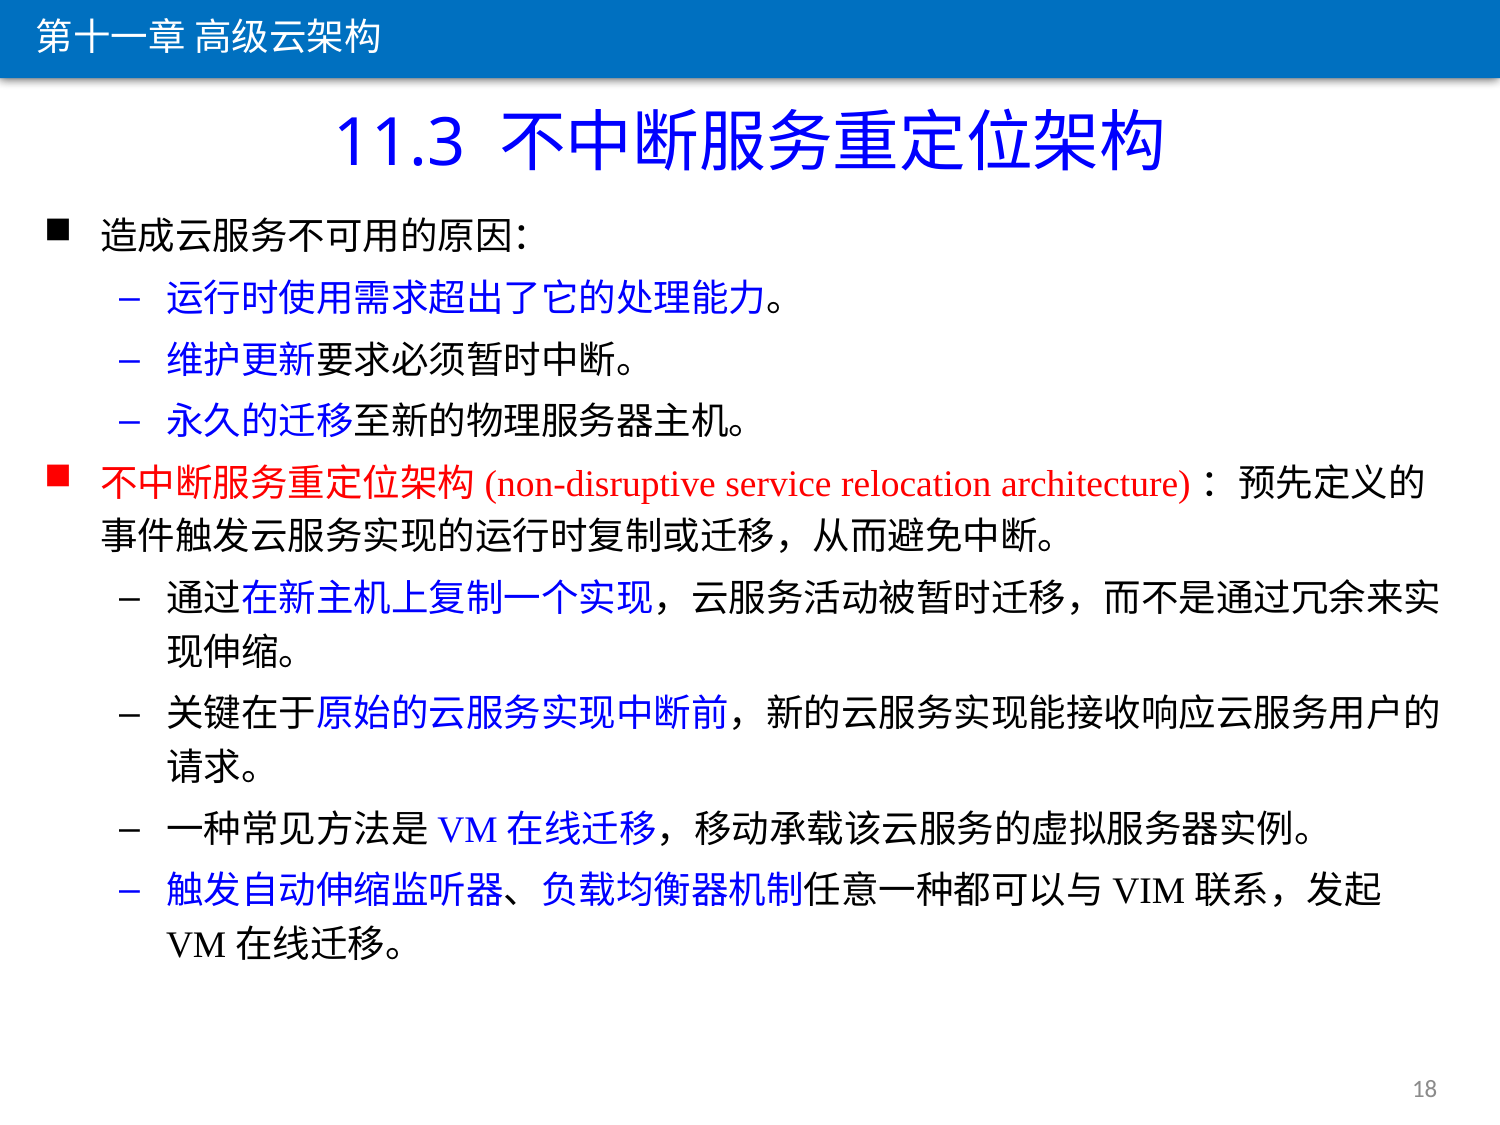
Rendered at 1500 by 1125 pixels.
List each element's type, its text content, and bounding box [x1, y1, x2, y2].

text_box 造成云服务不可用的原因： 运行时使用需求超出了它的处理能力。 维护更新要求必须暂时中断。 永久的迁移至新的物理服务器主机。 不中断服务重定位架构(non-disruptive service relocation architecture)：预先定义的事件触发云服务实现的运行时复制或迁移，从而避免中断。 通过在新主机上复制一个实现，云服务活动被暂时迁移，而不是通过冗余来实现伸缩。 关键在于原始的云服务实现中断前，新的云服务实现能接收响应云服务用户的请求。 一种常见方法是VM在线迁移，移动承载该云服务的虚拟服务器实例。 触发自动伸缩监听器、负载均衡器机制任意一种都可以与VIM联系，发起VM在线迁移。 [29, 196, 1459, 973]
text_box 第十一章 高级云架构 [20, 5, 397, 66]
text_box [0, 0, 1500, 79]
slide_number 18 [1115, 1057, 1453, 1118]
text_box 11.3 不中断服务重定位架构 [0, 91, 1500, 187]
